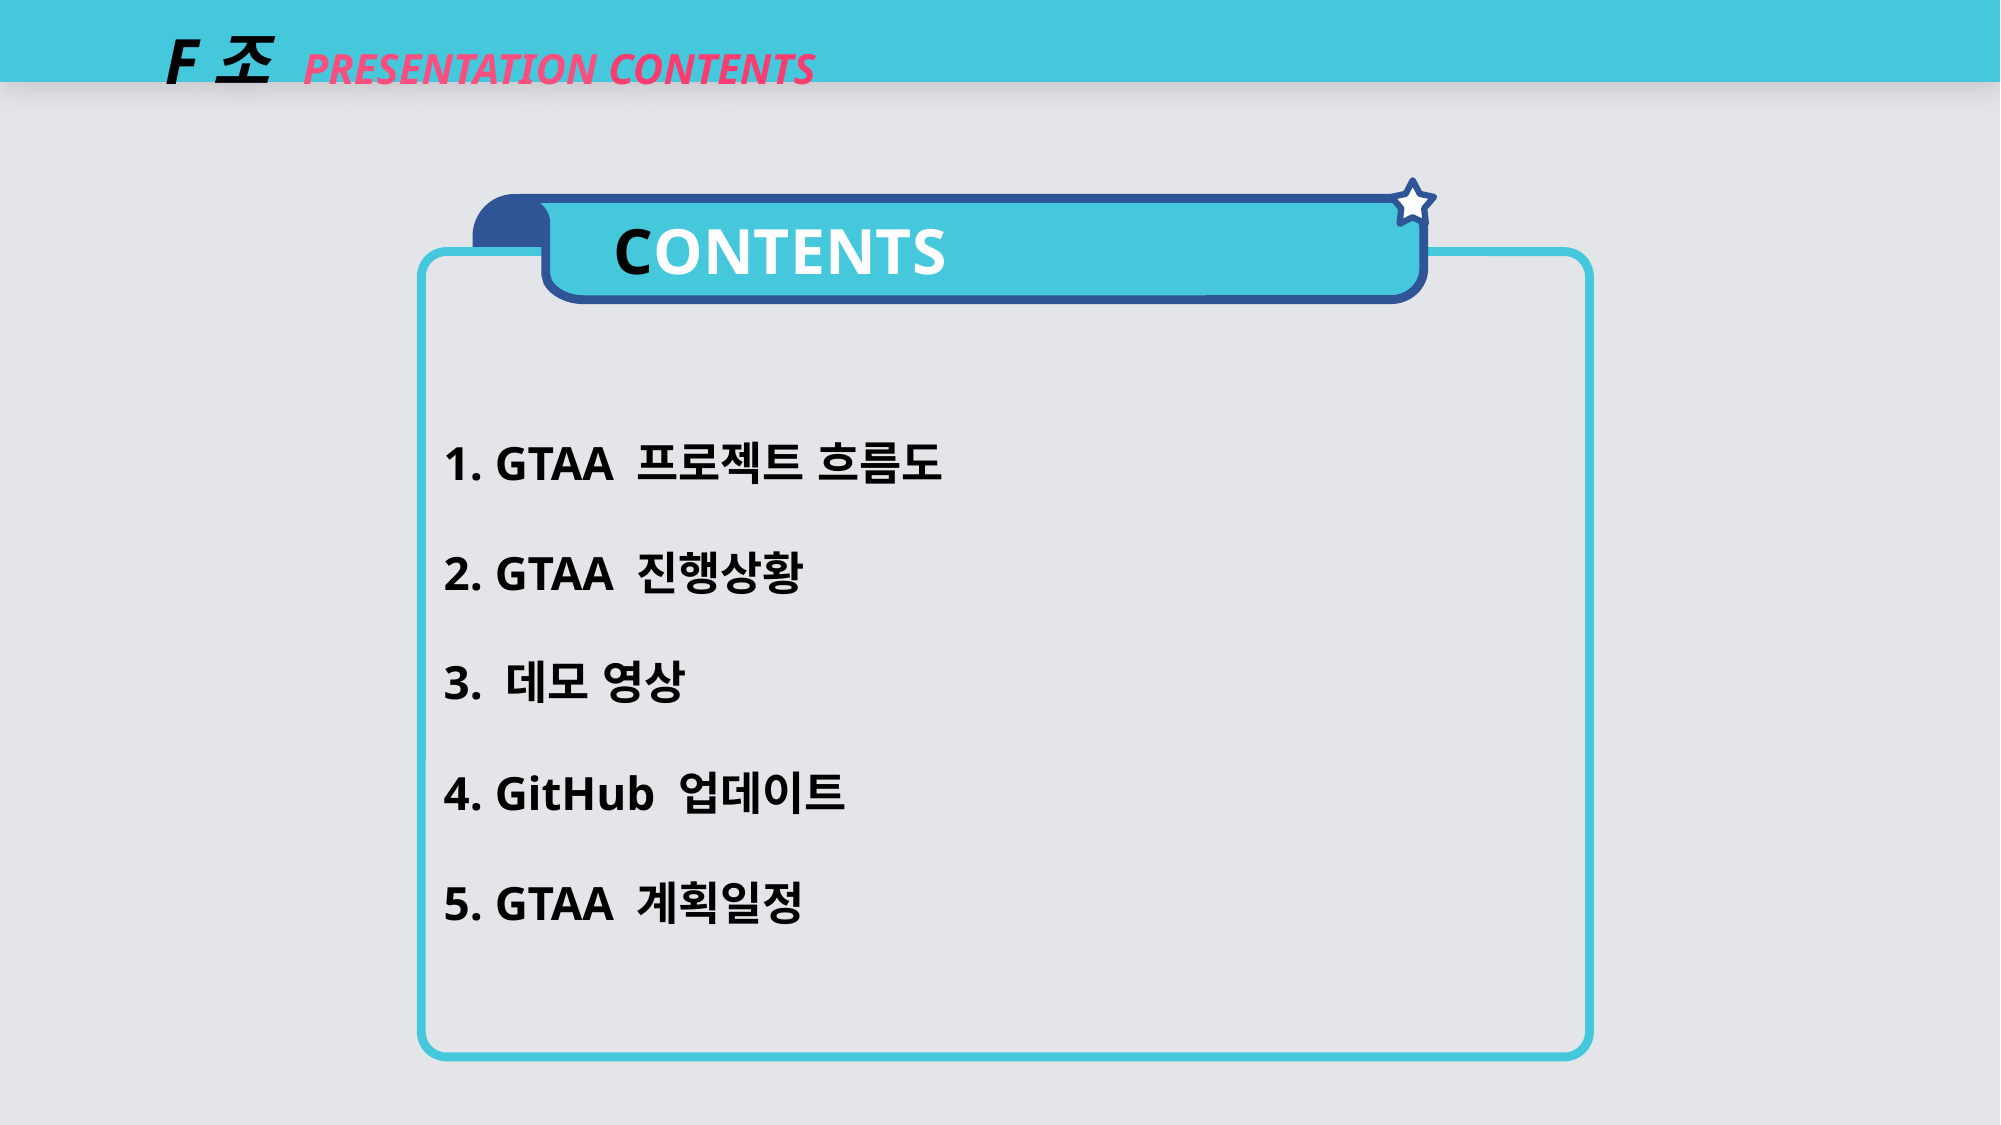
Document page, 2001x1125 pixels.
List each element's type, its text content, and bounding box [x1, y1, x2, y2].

text_box [1390, 179, 1436, 225]
text_box 1. GTAA 프로젝트 흐름도 2. GTAA 진행상황 3. 데모 영상 4. GitHub 업데이트 5. GTAA 계획일정 [420, 250, 1591, 1058]
text_box CONTENTS [523, 197, 1425, 301]
text_box [475, 197, 544, 250]
text_box F조 PRESENTATION CONTENTS [0, 0, 2000, 83]
